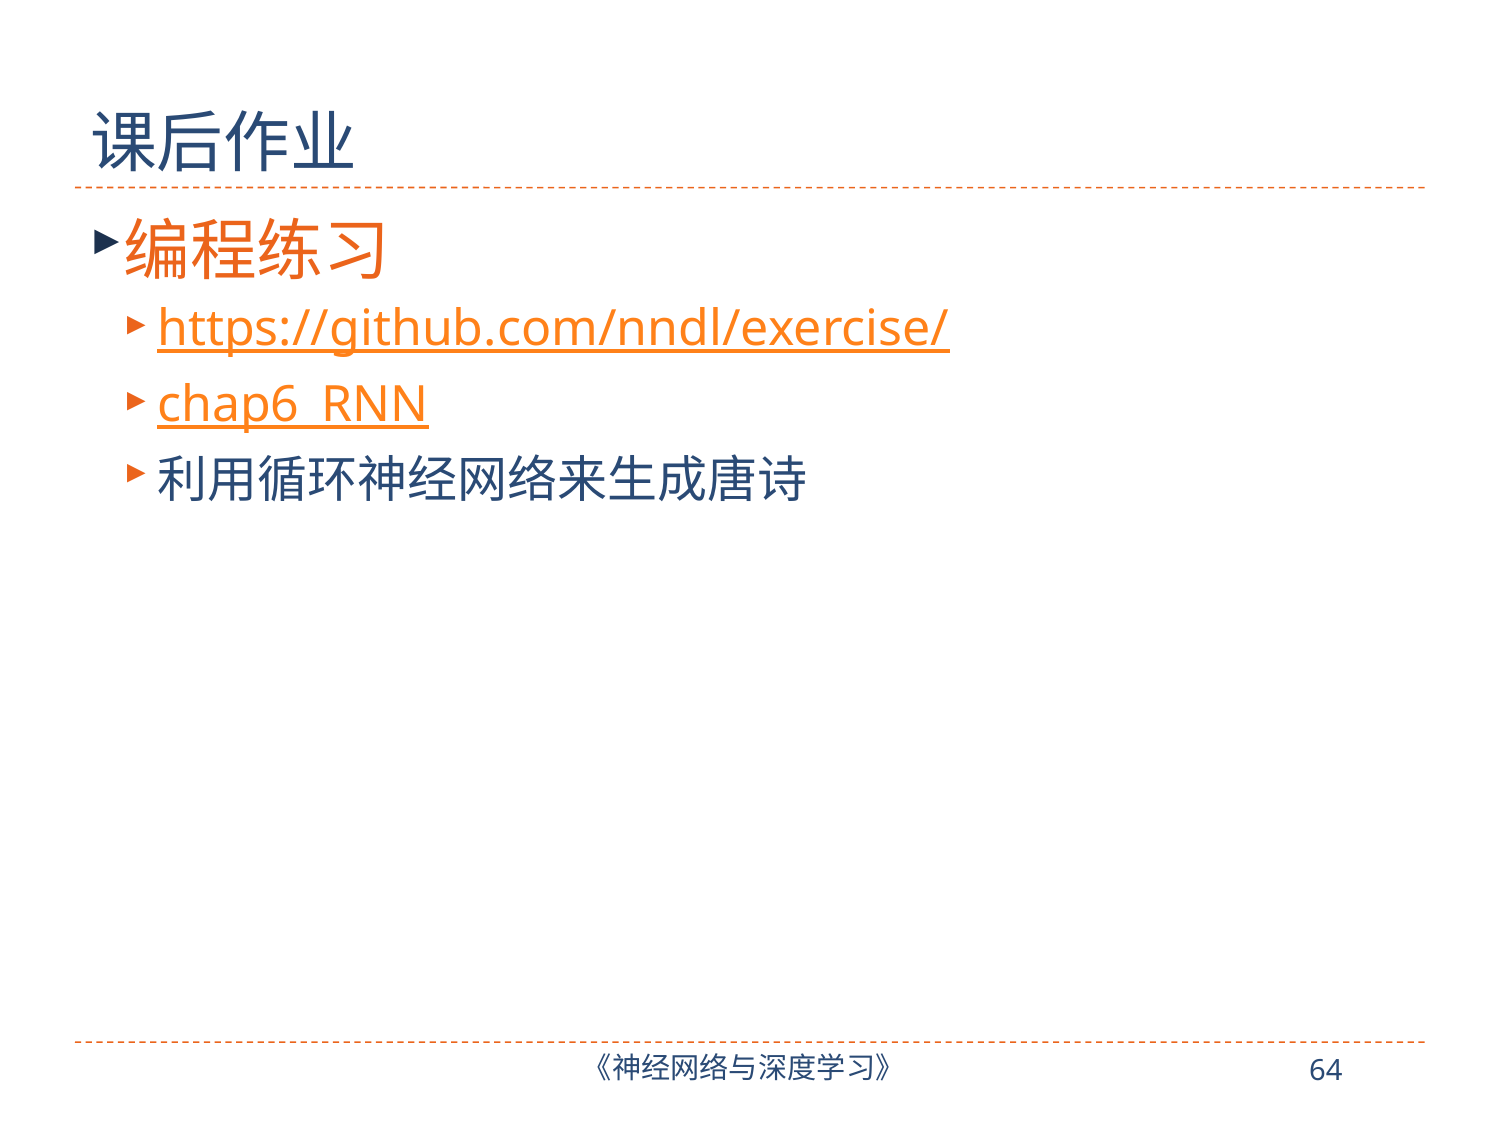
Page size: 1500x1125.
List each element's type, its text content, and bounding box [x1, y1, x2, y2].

list 编程练习 https://github.com/nndl/exercise/ chap6_RNN 利用循环神经网络来生成唐诗 [75, 200, 1425, 1010]
title 课后作业 [75, 24, 1425, 188]
